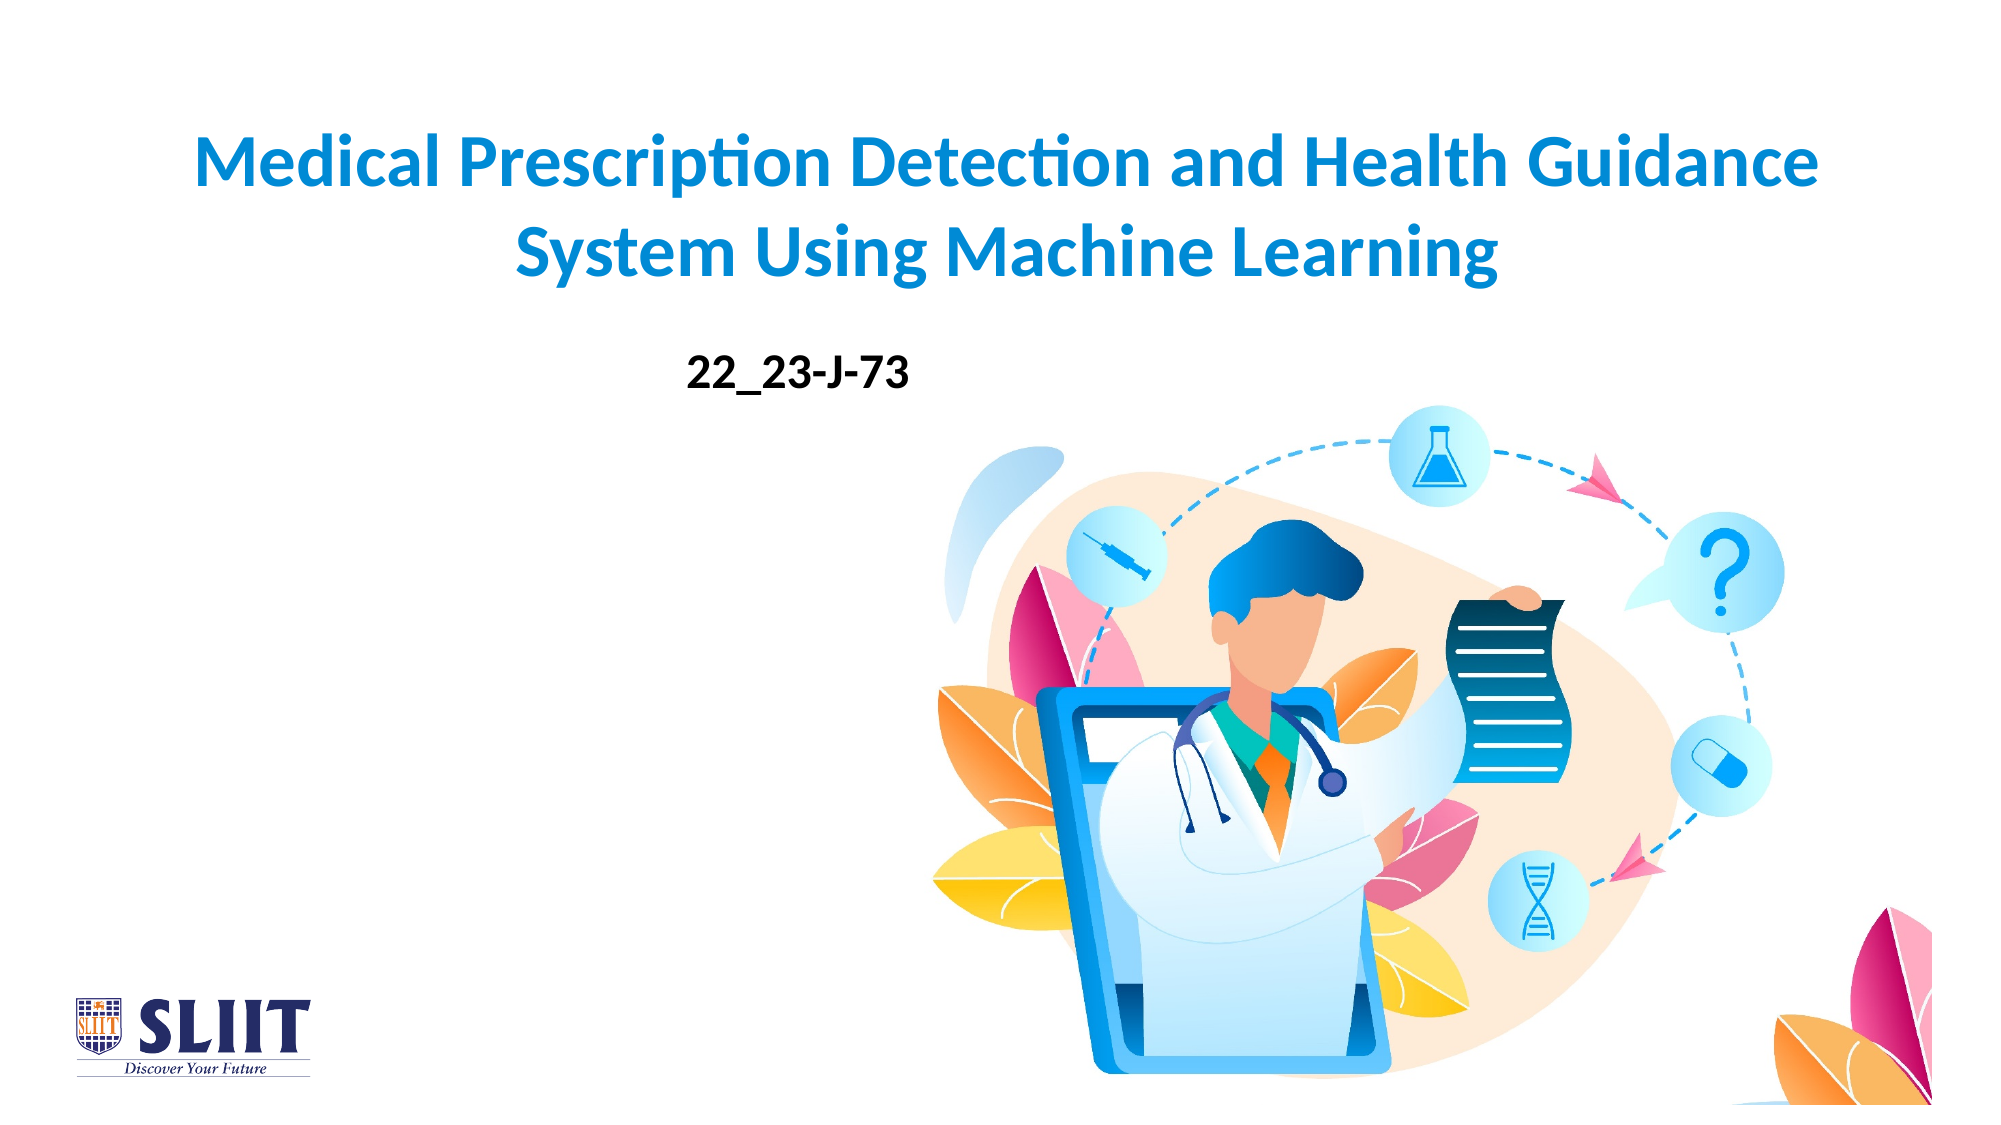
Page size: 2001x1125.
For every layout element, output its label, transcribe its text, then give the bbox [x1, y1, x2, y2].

picture [826, 369, 1932, 1105]
text_box Medical Prescription Detection and Health Guidance System Using Machine Learning [106, 103, 1910, 299]
text_box 22_23-J-73 [584, 331, 1011, 407]
picture [76, 998, 311, 1077]
